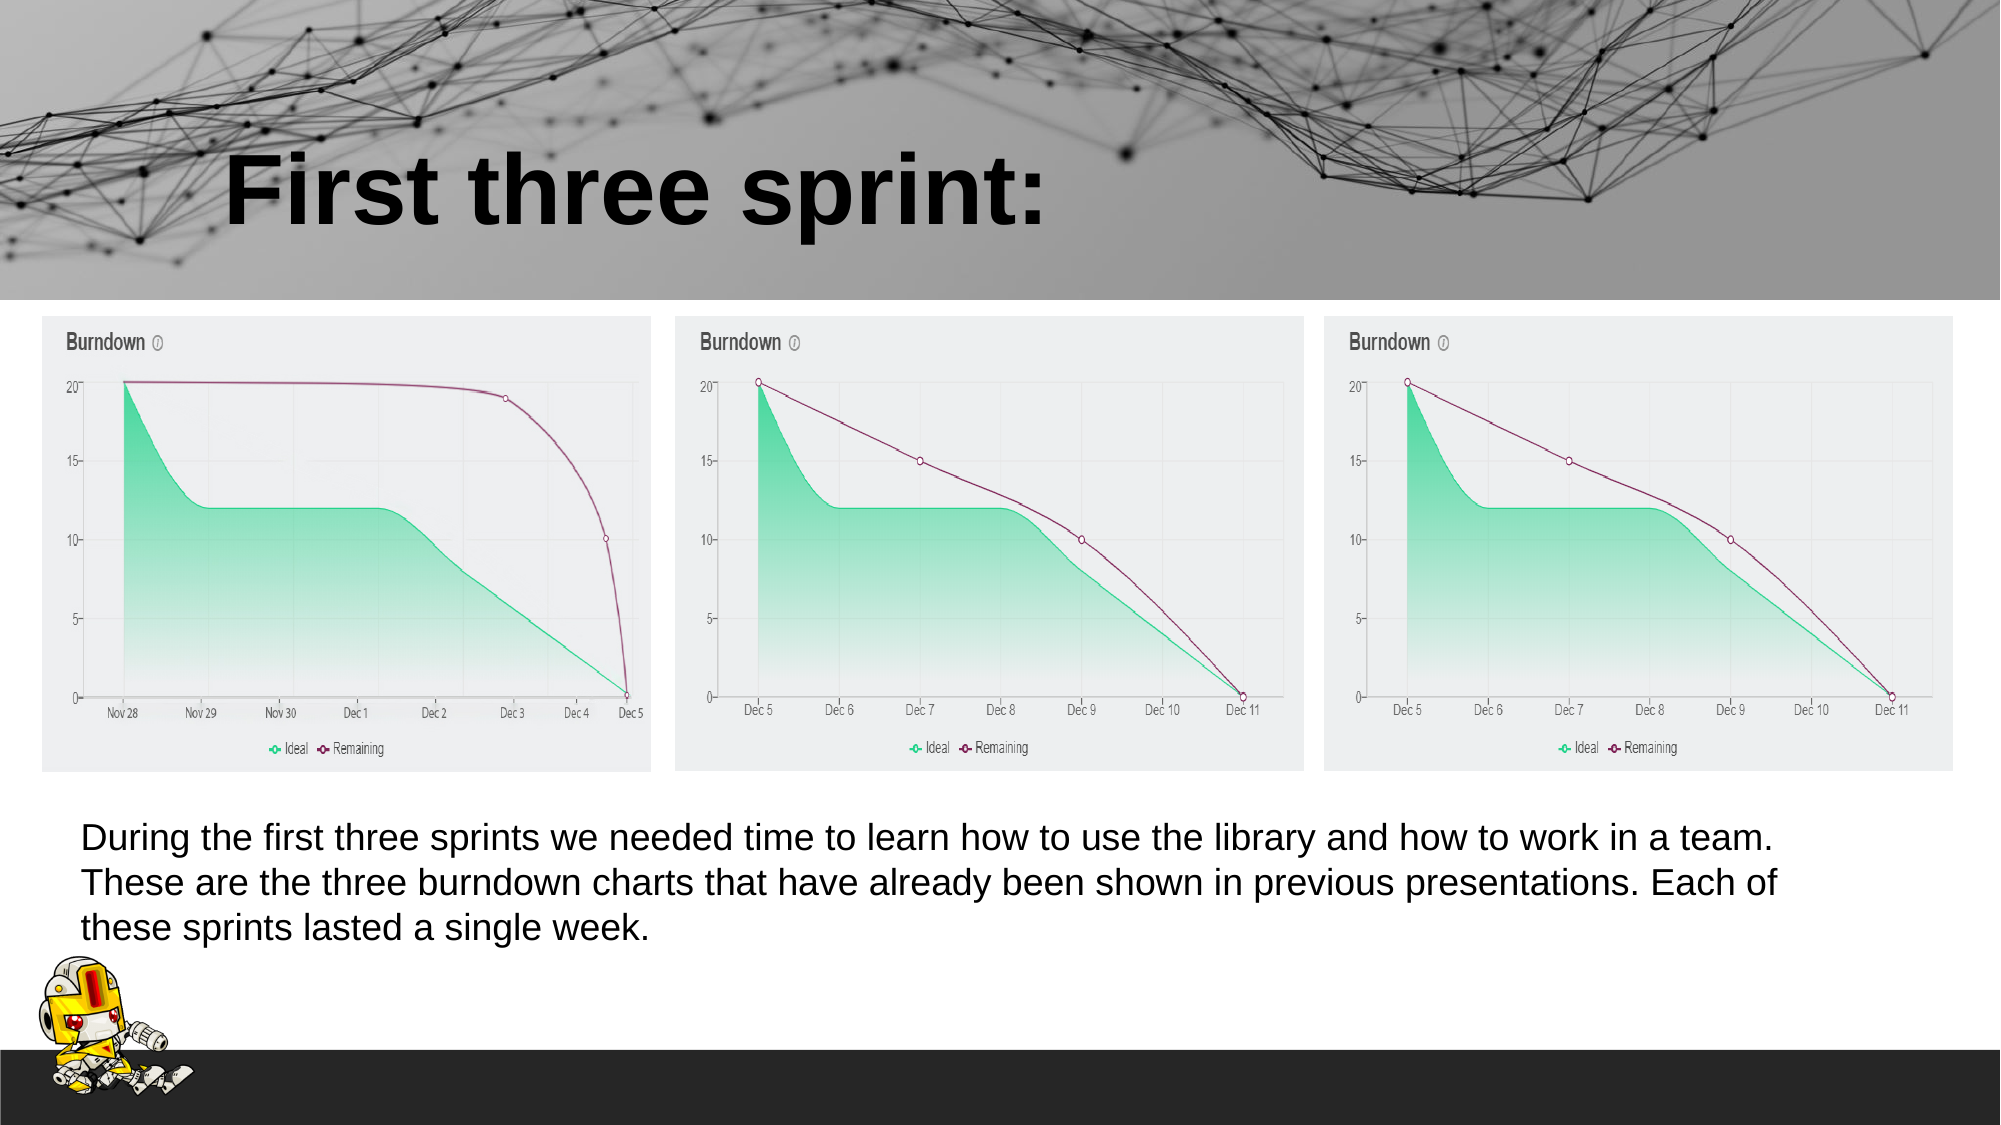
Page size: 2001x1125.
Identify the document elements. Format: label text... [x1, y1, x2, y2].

picture [21, 889, 246, 1110]
picture [42, 315, 652, 775]
picture [0, 0, 2000, 301]
picture [1323, 315, 1954, 775]
picture [675, 315, 1305, 775]
text_box During the first three sprints we needed time to learn how to use the library and how to work in a team. These are the three burndown charts that have already been shown in previous presentations. Each of these sprints lasted a single week. [65, 805, 1811, 956]
